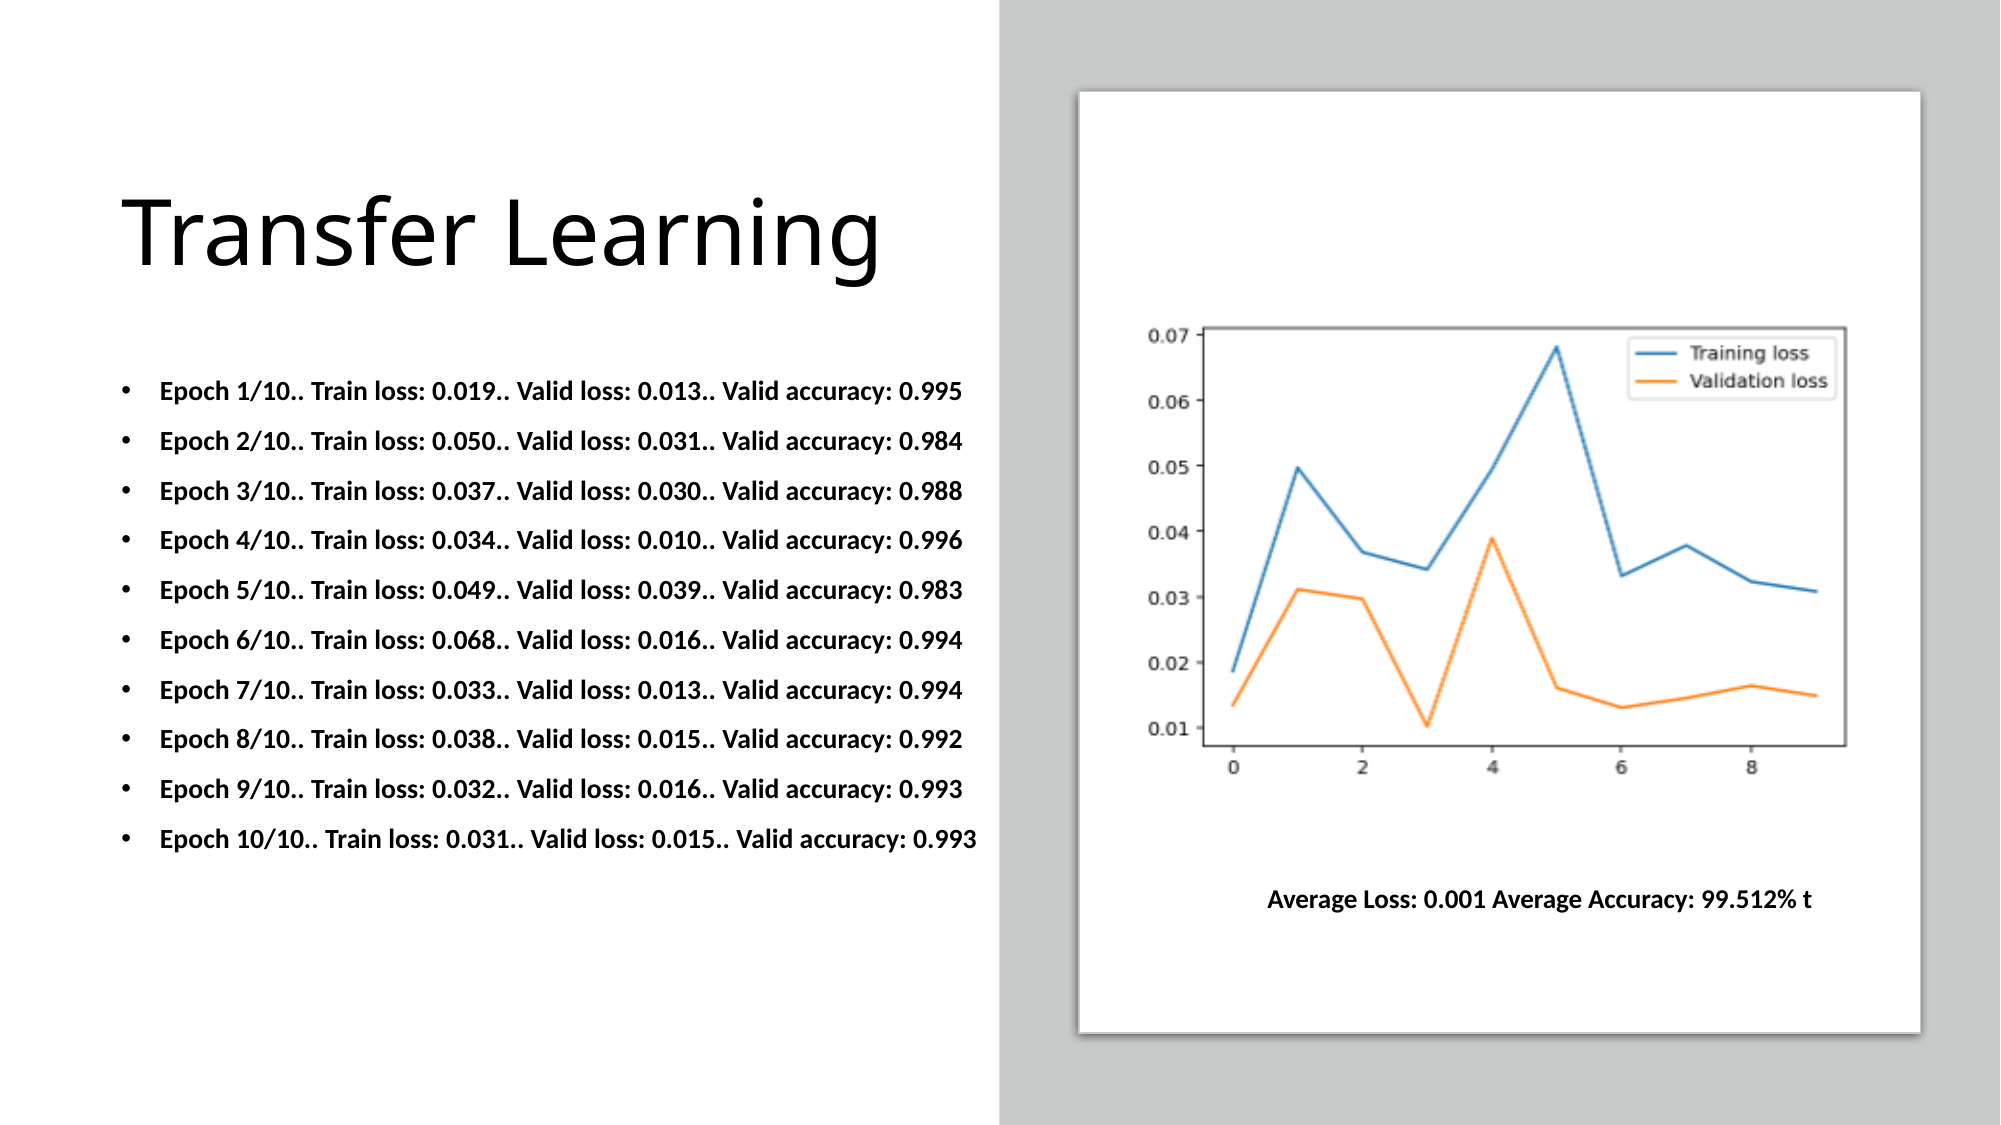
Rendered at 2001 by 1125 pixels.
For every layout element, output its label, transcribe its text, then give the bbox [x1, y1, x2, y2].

list Epoch 1/10.. Train loss: 0.019.. Valid loss: 0.013.. Valid accuracy: 0.995 Epoch 2/10.. Train loss: 0.050.. Valid loss: 0.031.. Valid accuracy: 0.984 Epoch 3/10.. Train loss: 0.037.. Valid loss: 0.030.. Valid accuracy: 0.988 Epoch 4/10.. Train loss: 0.034.. Valid loss: 0.010.. Valid accuracy: 0.996 Epoch 5/10.. Train loss: 0.049.. Valid loss: 0.039.. Valid accuracy: 0.983 Epoch 6/10.. Train loss: 0.068.. Valid loss: 0.016.. Valid accuracy: 0.994 Epoch 7/10.. Train loss: 0.033.. Valid loss: 0.013.. Valid accuracy: 0.994 Epoch 8/10.. Train loss: 0.038.. Valid loss: 0.015.. Valid accuracy: 0.992 Epoch 9/10.. Train loss: 0.032.. Valid loss: 0.016.. Valid accuracy: 0.993 Epoch 10/10.. Train loss: 0.031.. Valid loss: 0.015.. Valid accuracy: 0.993 [106, 369, 998, 880]
picture [1132, 317, 1867, 807]
text_box [1078, 90, 1922, 1034]
text_box Average Loss: 0.001 Average Accuracy: 99.512% t [1267, 881, 1813, 915]
text_box [998, 0, 2000, 1125]
title Transfer Learning [106, 103, 918, 369]
